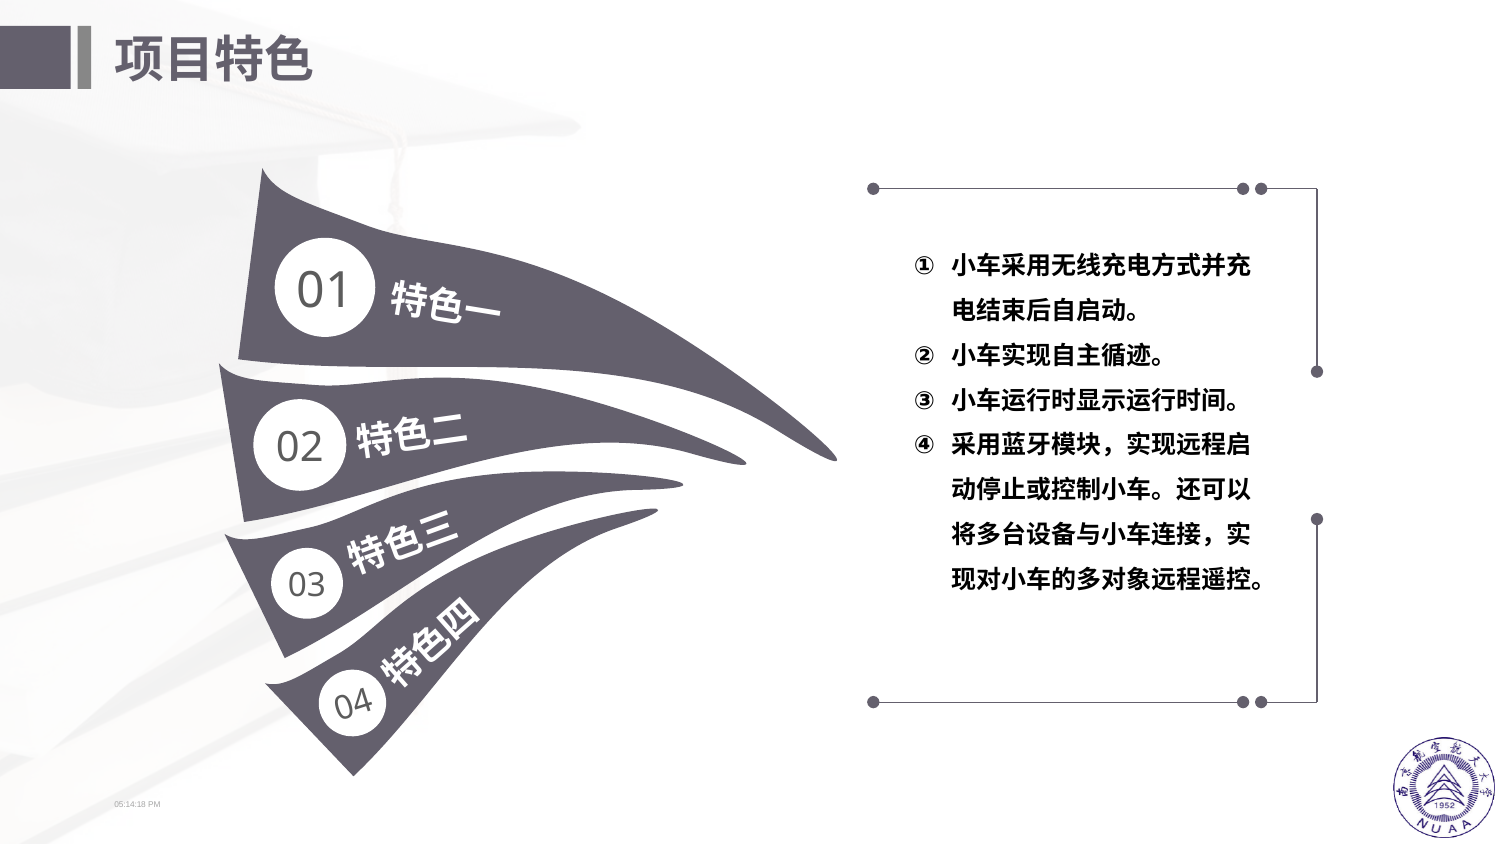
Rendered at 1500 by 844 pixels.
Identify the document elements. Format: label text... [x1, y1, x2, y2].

picture [1392, 737, 1495, 838]
text_box [264, 564, 464, 777]
text_box [238, 168, 838, 462]
text_box 特色一 [384, 256, 671, 376]
text_box 小车采用无线充电方式并充电结束后自启动。 小车实现自主循迹。 小车运行时显示运行时间。 采用蓝牙模块，实现远程启动停止或控制小车。还可以将多台设备与小车连接，实现对小车的多对象远程遥控。 [900, 228, 1273, 674]
text_box [565, 471, 684, 499]
text_box [218, 363, 488, 522]
text_box 特色二 [350, 367, 587, 479]
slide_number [103, 782, 441, 827]
title 项目特色 [103, 13, 1439, 95]
text_box 特色三 [335, 442, 581, 596]
text_box 04 [322, 673, 382, 733]
text_box [580, 397, 747, 465]
text_box [521, 508, 659, 568]
text_box 03 [275, 552, 339, 615]
text_box 02 [257, 403, 343, 487]
text_box 01 [278, 241, 372, 333]
text_box [224, 481, 444, 659]
text_box 特色四 [364, 526, 552, 703]
